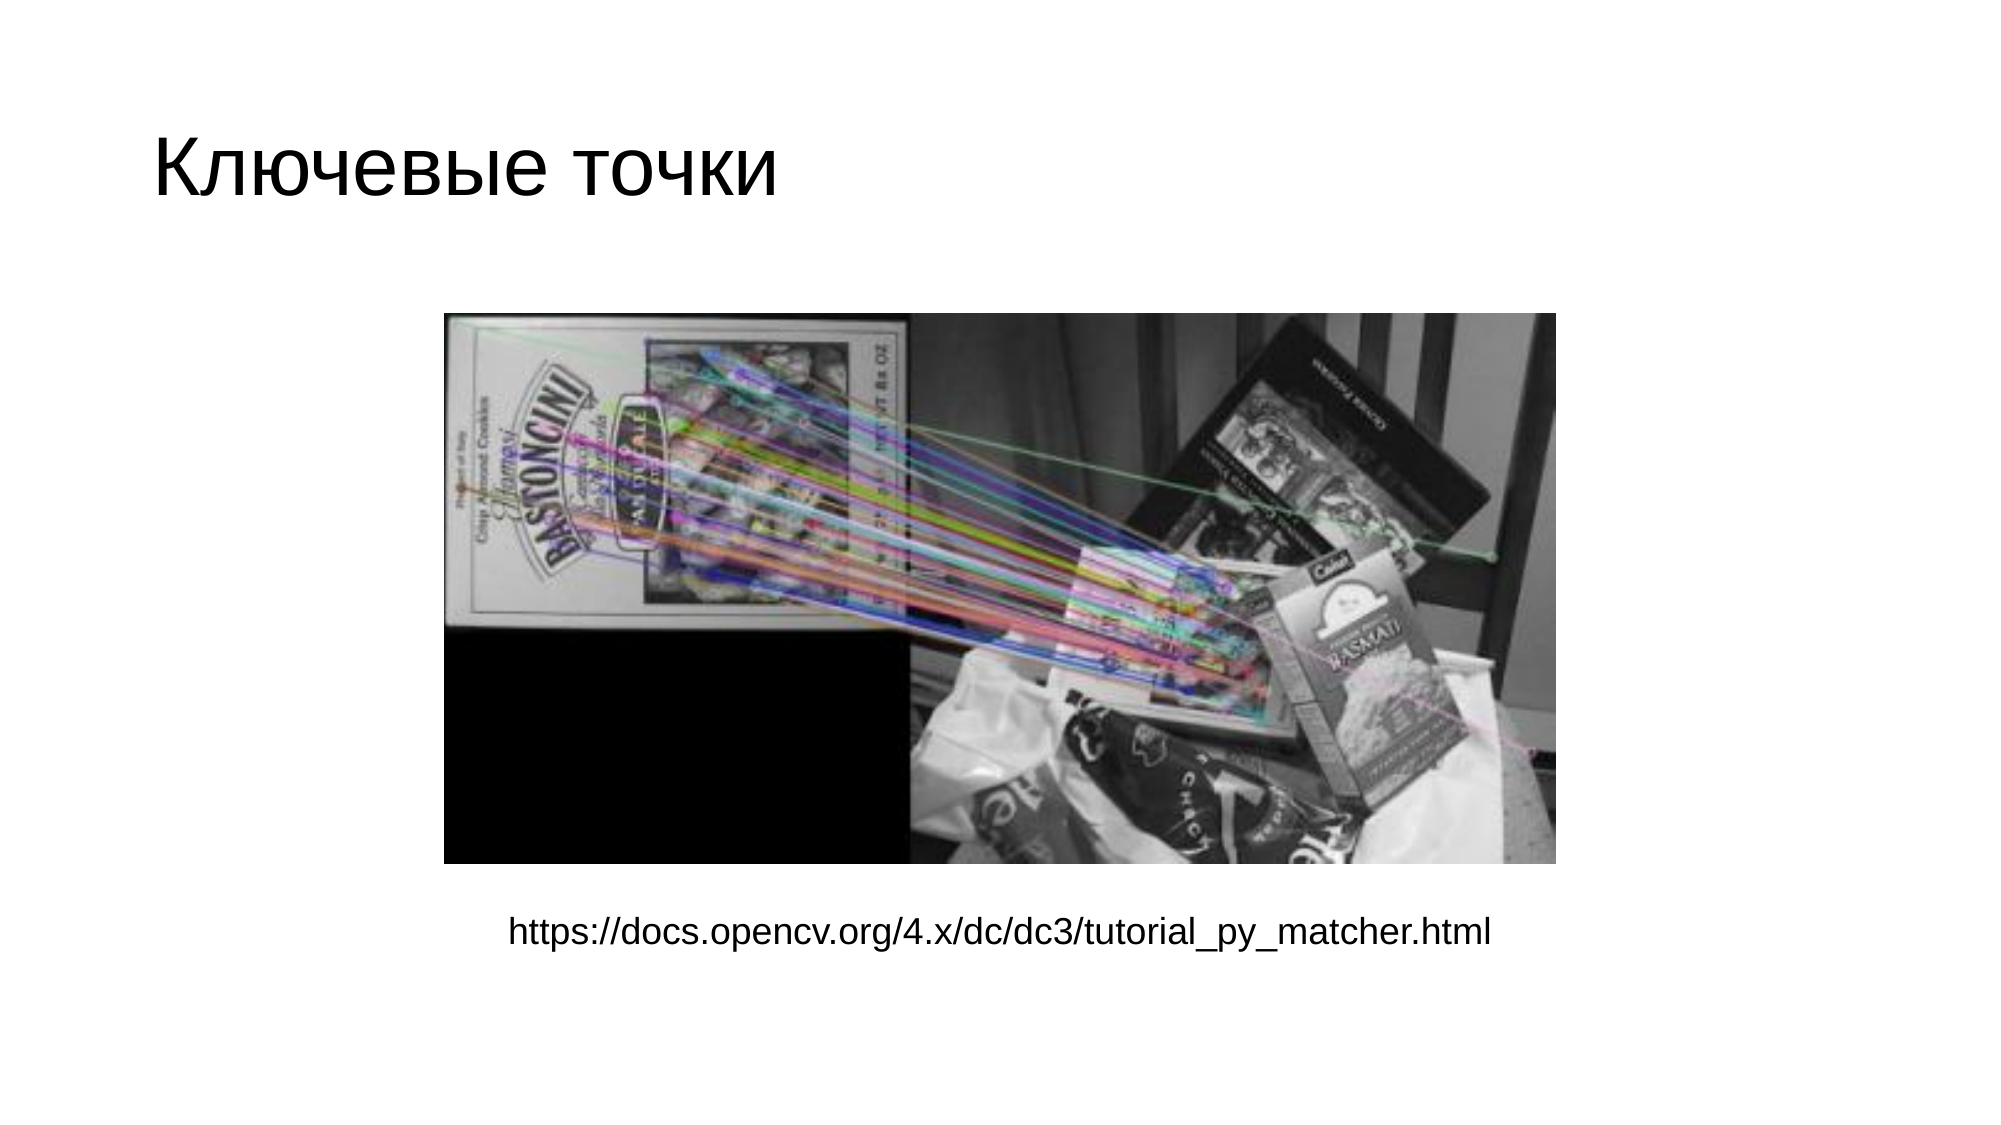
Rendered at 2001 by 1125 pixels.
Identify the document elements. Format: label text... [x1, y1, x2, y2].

picture [444, 313, 1556, 864]
text_box https://docs.opencv.org/4.x/dc/dc3/tutorial_py_matcher.html [461, 899, 1539, 960]
title Ключевые точки [137, 59, 1863, 278]
